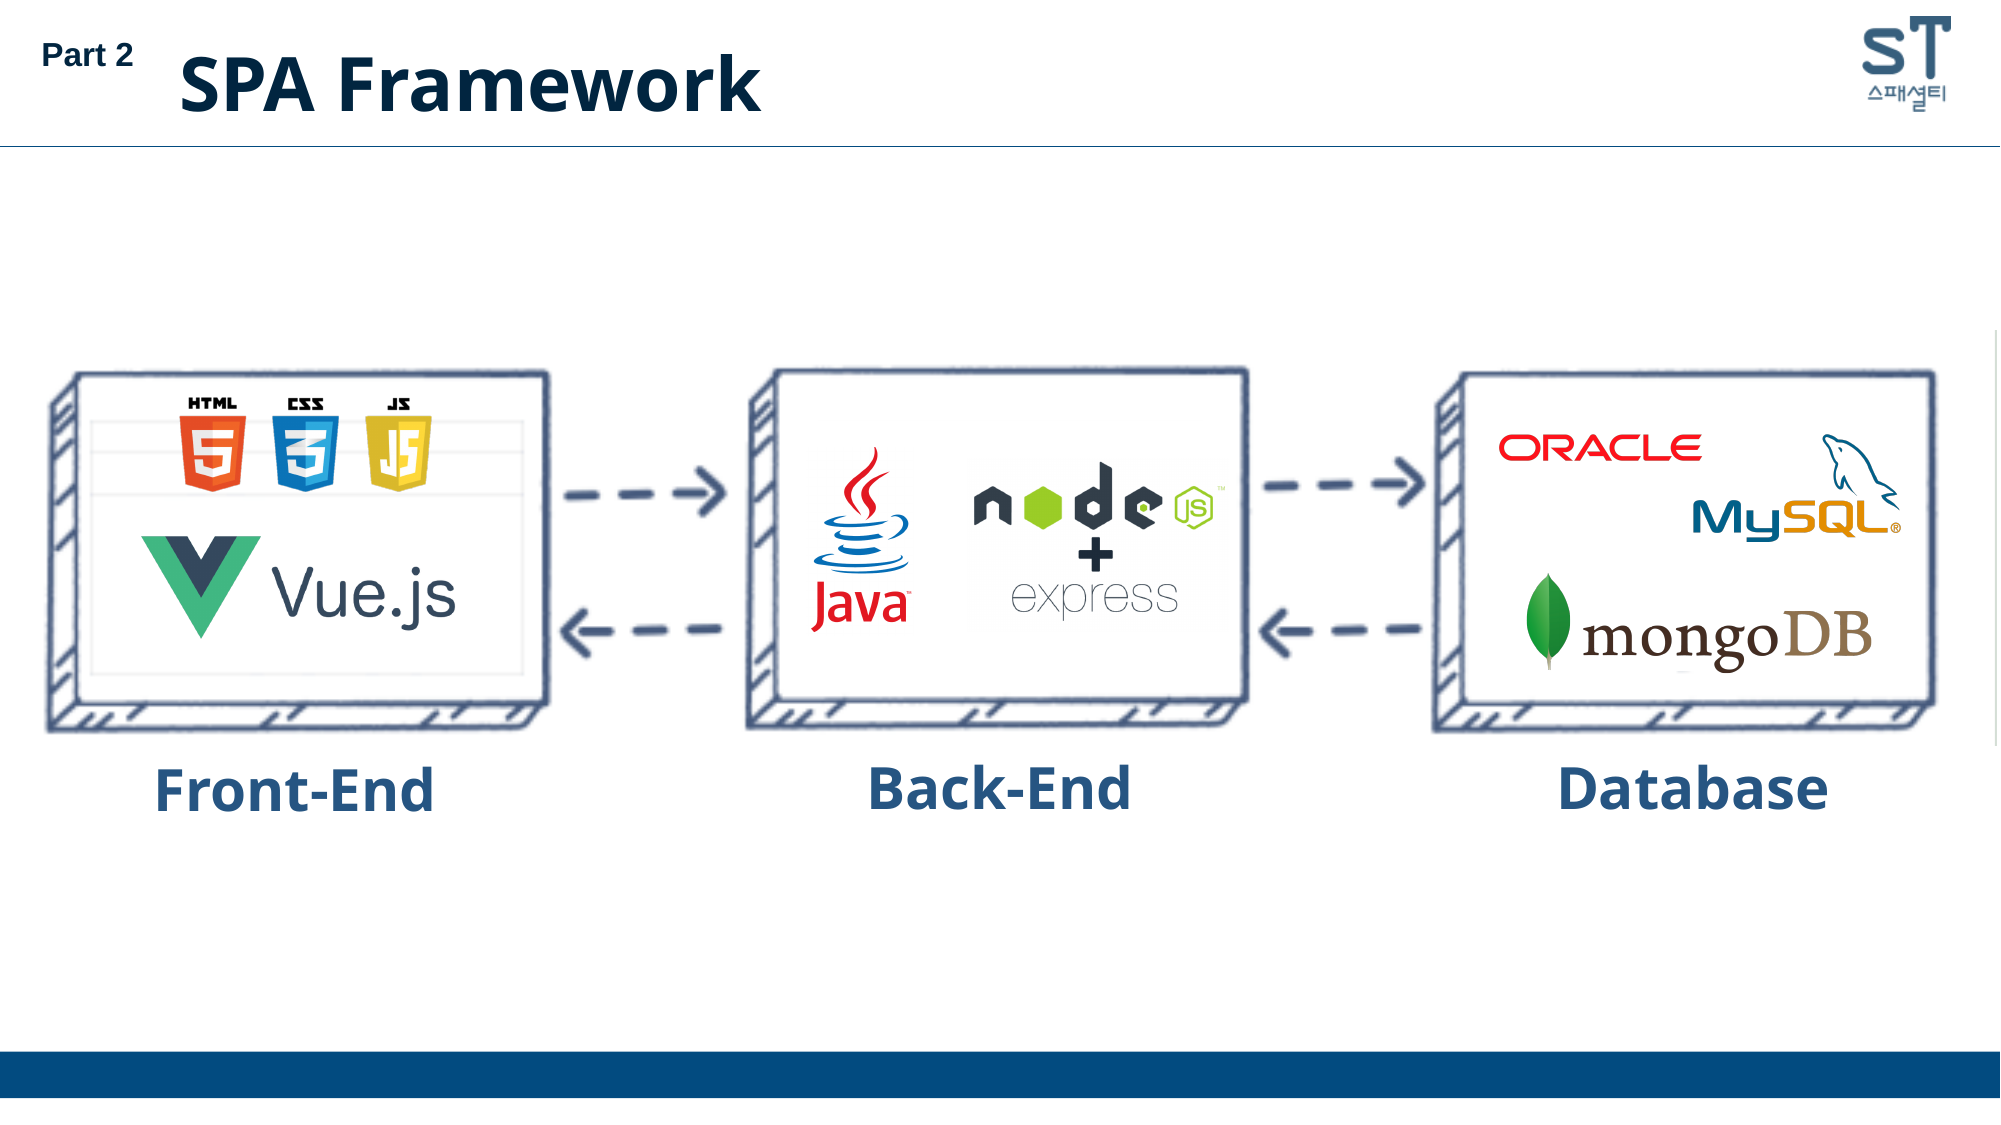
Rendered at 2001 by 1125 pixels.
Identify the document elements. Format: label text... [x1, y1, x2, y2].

text_box SPA Framework [164, 28, 783, 134]
text_box Database [1493, 746, 1893, 829]
picture [0, 330, 2000, 746]
text_box Back-End [800, 746, 1200, 829]
text_box Part 2 [26, 26, 165, 81]
text_box Front-End [95, 746, 495, 830]
